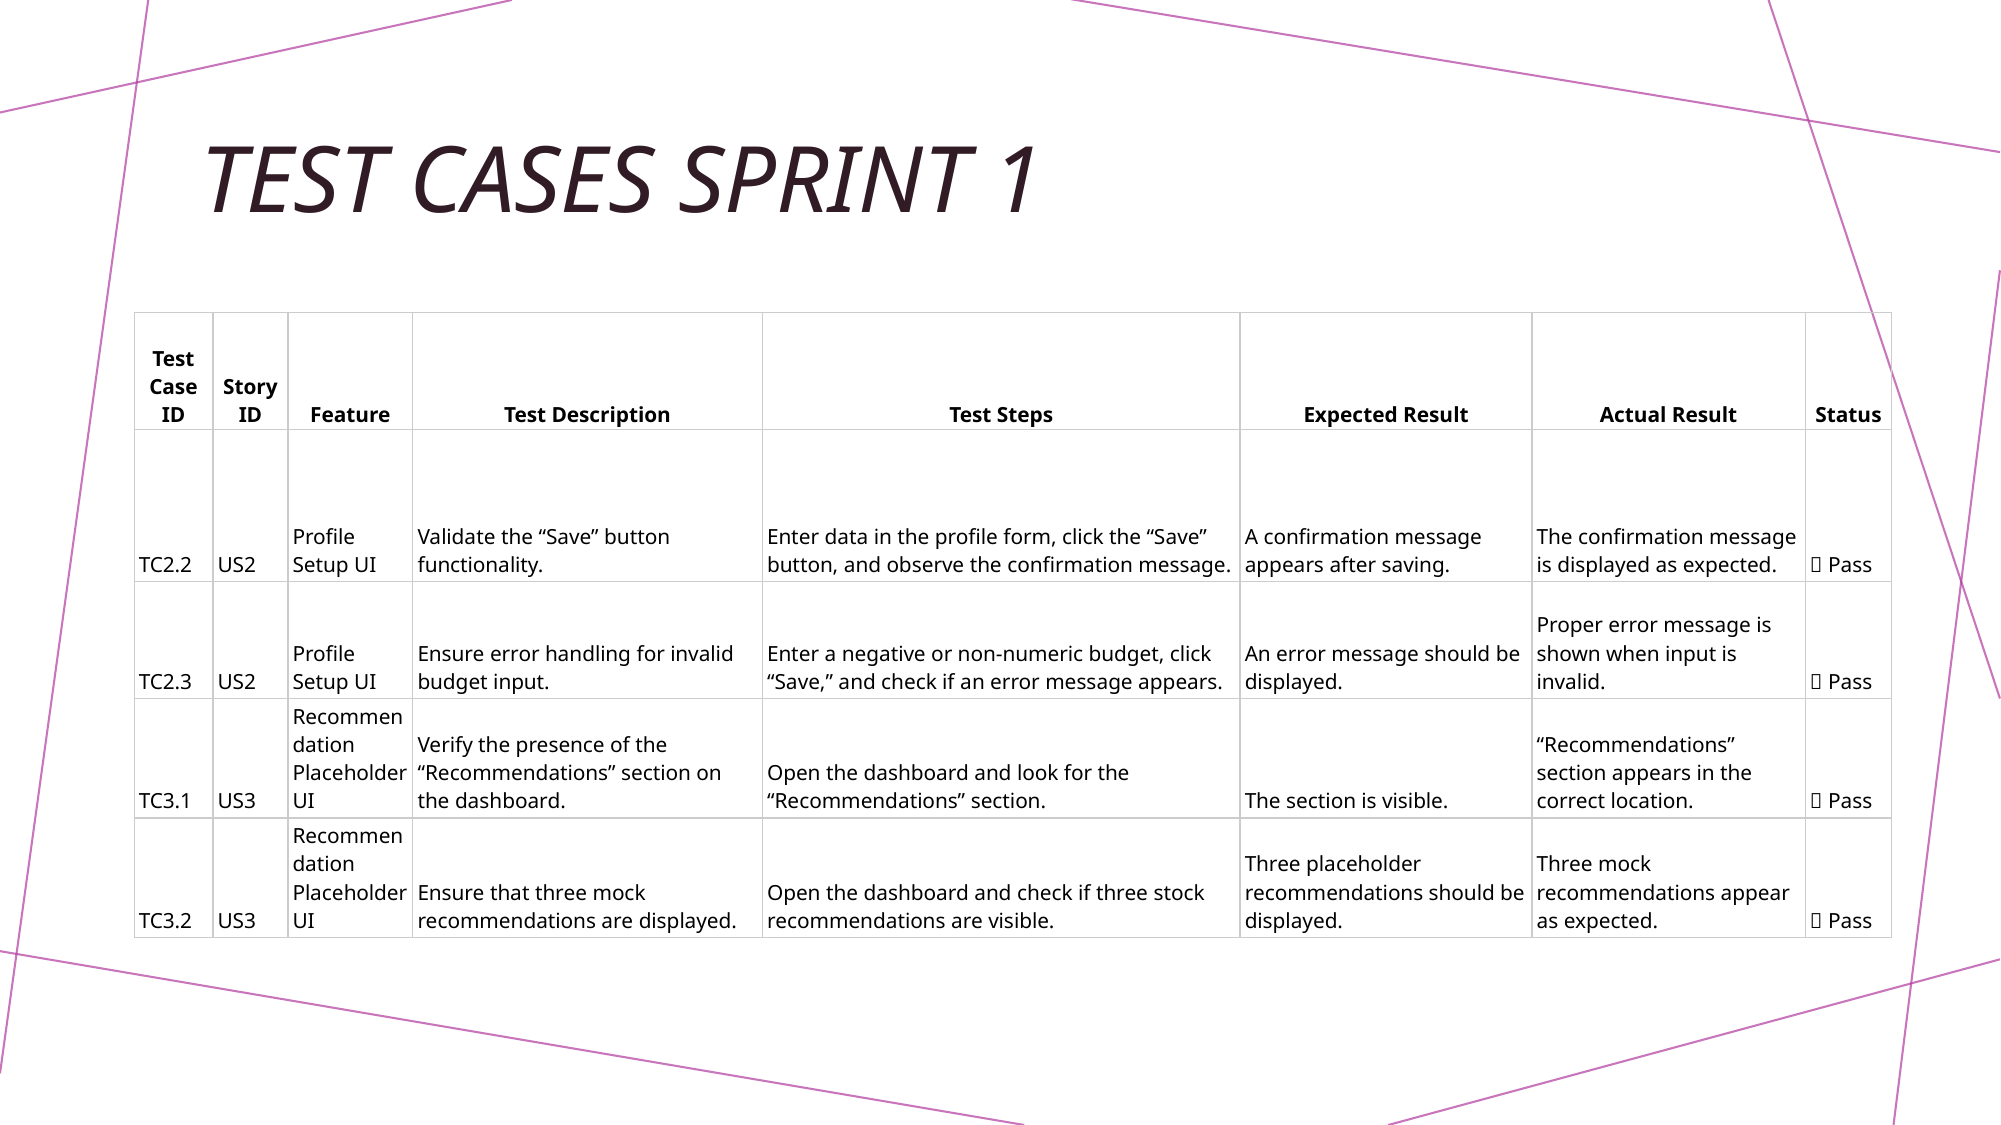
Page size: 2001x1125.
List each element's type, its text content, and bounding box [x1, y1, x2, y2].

table_cell TC3.1 [135, 699, 212, 817]
table_cell A confirmation message appears after saving. [1241, 430, 1531, 581]
table_cell US3 [214, 699, 287, 817]
table_header Status [1806, 313, 1891, 429]
table_cell Verify the presence of the “Recommendations” section on the dashboard. [413, 699, 762, 817]
table_cell Proper error message is shown when input is invalid. [1533, 582, 1805, 698]
table_header Expected Result [1241, 313, 1531, 429]
table_header Test Case ID [135, 313, 212, 429]
table_cell An error message should be displayed. [1241, 582, 1531, 698]
table_header Test Steps [763, 313, 1239, 429]
table_header Story ID [214, 313, 287, 429]
table_cell Open the dashboard and check if three stock recommendations are visible. [763, 819, 1239, 937]
table_cell ✅ Pass [1806, 582, 1891, 698]
table_cell US2 [214, 582, 287, 698]
table_cell ✅ Pass [1806, 430, 1891, 581]
table_cell Open the dashboard and look for the “Recommendations” section. [763, 699, 1239, 817]
table_cell US3 [214, 819, 287, 937]
table_cell The section is visible. [1241, 699, 1531, 817]
table_cell Ensure that three mock recommendations are displayed. [413, 819, 762, 937]
table_cell Validate the “Save” button functionality. [413, 430, 762, 581]
table_cell “Recommendations” section appears in the correct location. [1533, 699, 1805, 817]
table_cell US2 [214, 430, 287, 581]
table_header Actual Result [1533, 313, 1805, 429]
table_header Feature [289, 313, 412, 429]
table_cell TC2.2 [135, 430, 212, 581]
table_cell Three placeholder recommendations should be displayed. [1241, 819, 1531, 937]
table_cell Enter a negative or non-numeric budget, click “Save,” and check if an error message appears. [763, 582, 1239, 698]
table_cell Enter data in the profile form, click the “Save” button, and observe the confirmation message. [763, 430, 1239, 581]
table_cell Profile Setup UI [289, 582, 412, 698]
table_cell Three mock recommendations appear as expected. [1533, 819, 1805, 937]
table_cell ✅ Pass [1806, 819, 1891, 937]
table_cell The confirmation message is displayed as expected. [1533, 430, 1805, 581]
table_cell TC2.3 [135, 582, 212, 698]
table_header Test Description [413, 313, 762, 429]
table_cell TC3.2 [135, 819, 212, 937]
table_cell ✅ Pass [1806, 699, 1891, 817]
table_cell Ensure error handling for invalid budget input. [413, 582, 762, 698]
table_cell Recommendation Placeholder UI [289, 699, 412, 817]
table_cell Recommendation Placeholder UI [289, 819, 412, 937]
title Test Cases Sprint 1 [185, 81, 1837, 284]
table_cell Profile Setup UI [289, 430, 412, 581]
